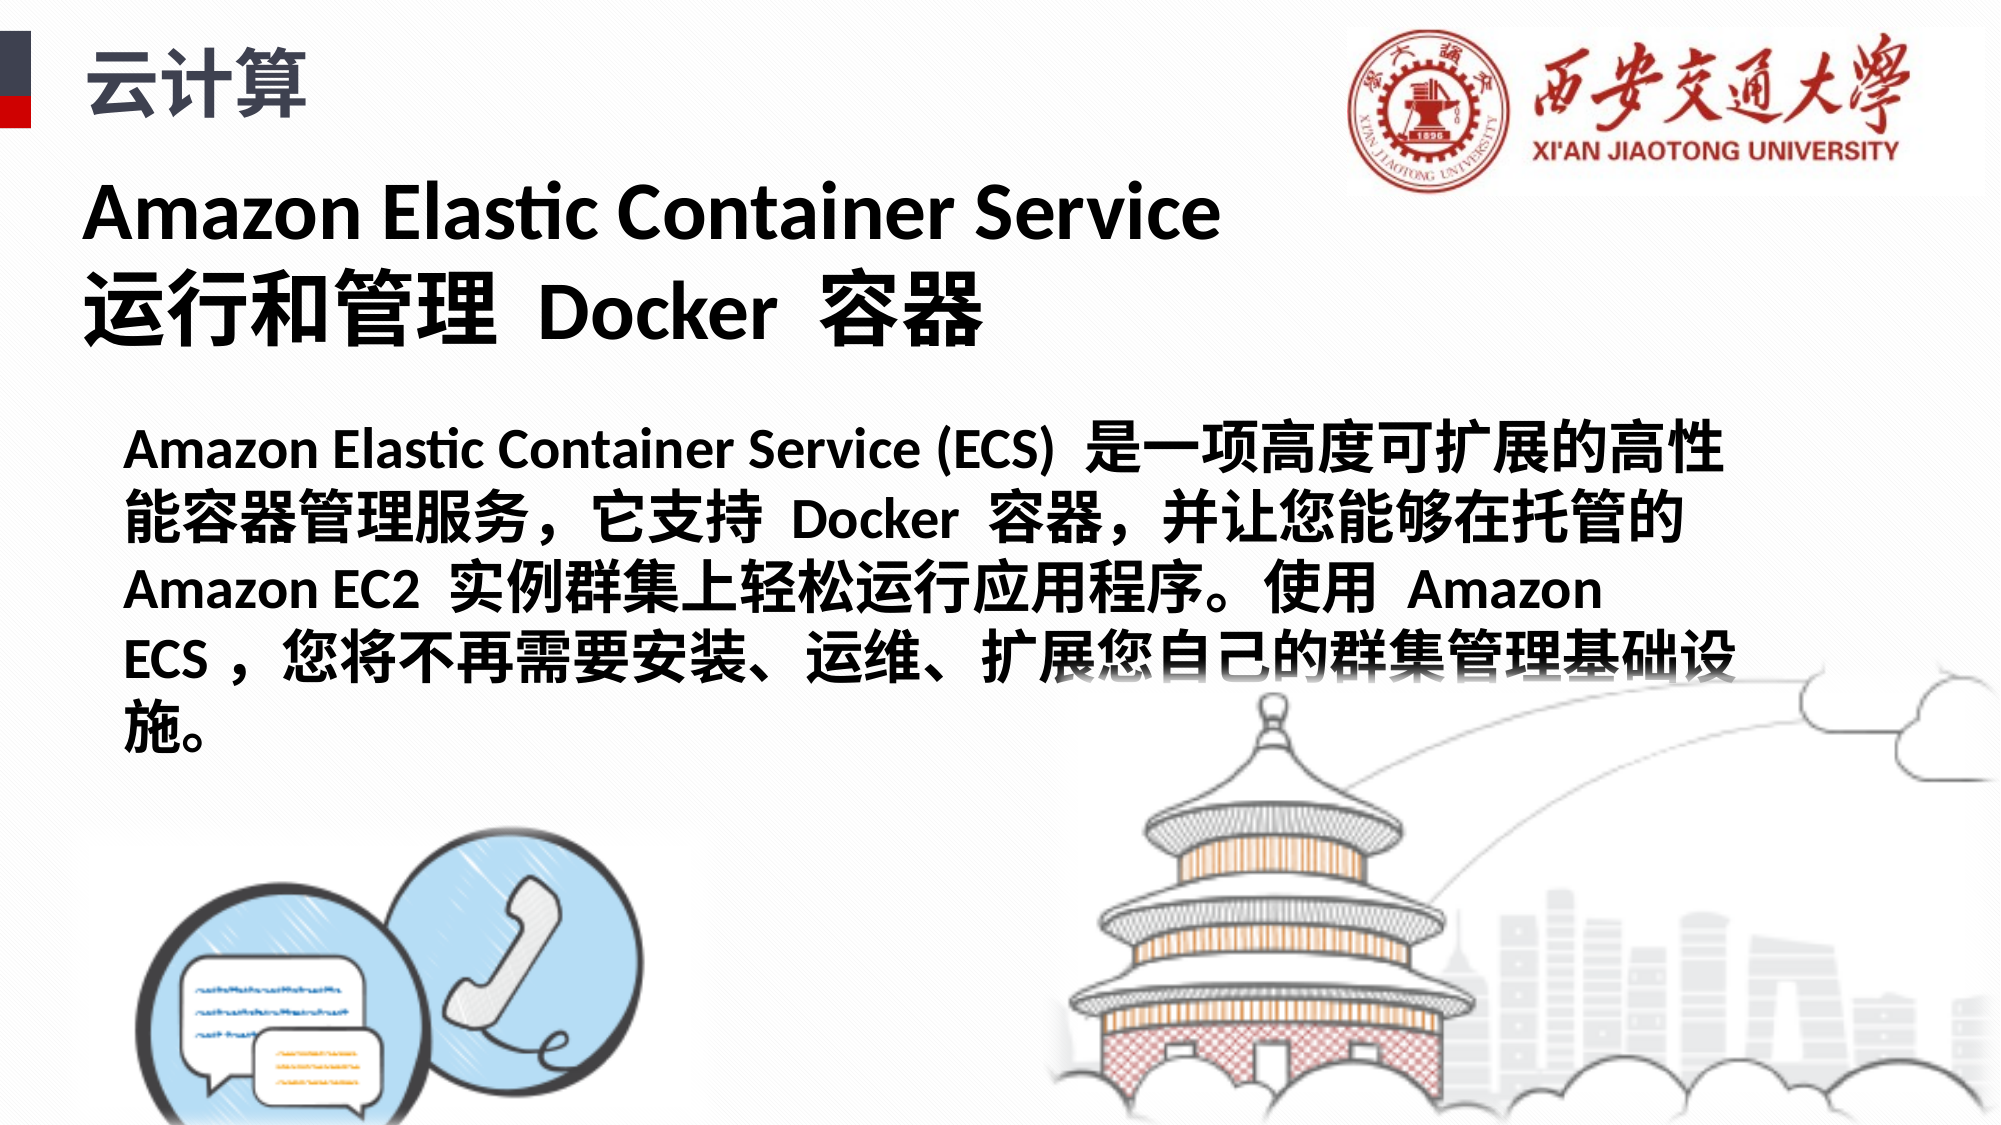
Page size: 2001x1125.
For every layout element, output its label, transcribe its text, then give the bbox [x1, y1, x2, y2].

text_box Amazon Elastic Container Service (ECS) 是一项高度可扩展的高性能容器管理服务，它支持 Docker 容器，并让您能够在托管的 Amazon EC2 实例群集上轻松运行应用程序。使用 Amazon ECS，您将不再需要安装、运维、扩展您自己的群集管理基础设施。 [108, 403, 1783, 768]
picture [1347, 27, 1985, 196]
text_box 云计算 [69, 29, 325, 134]
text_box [0, 30, 31, 129]
picture [1043, 657, 2000, 1125]
text_box Amazon Elastic Container Service 运行和管理 Docker 容器 [67, 148, 1626, 364]
picture [55, 812, 724, 1125]
